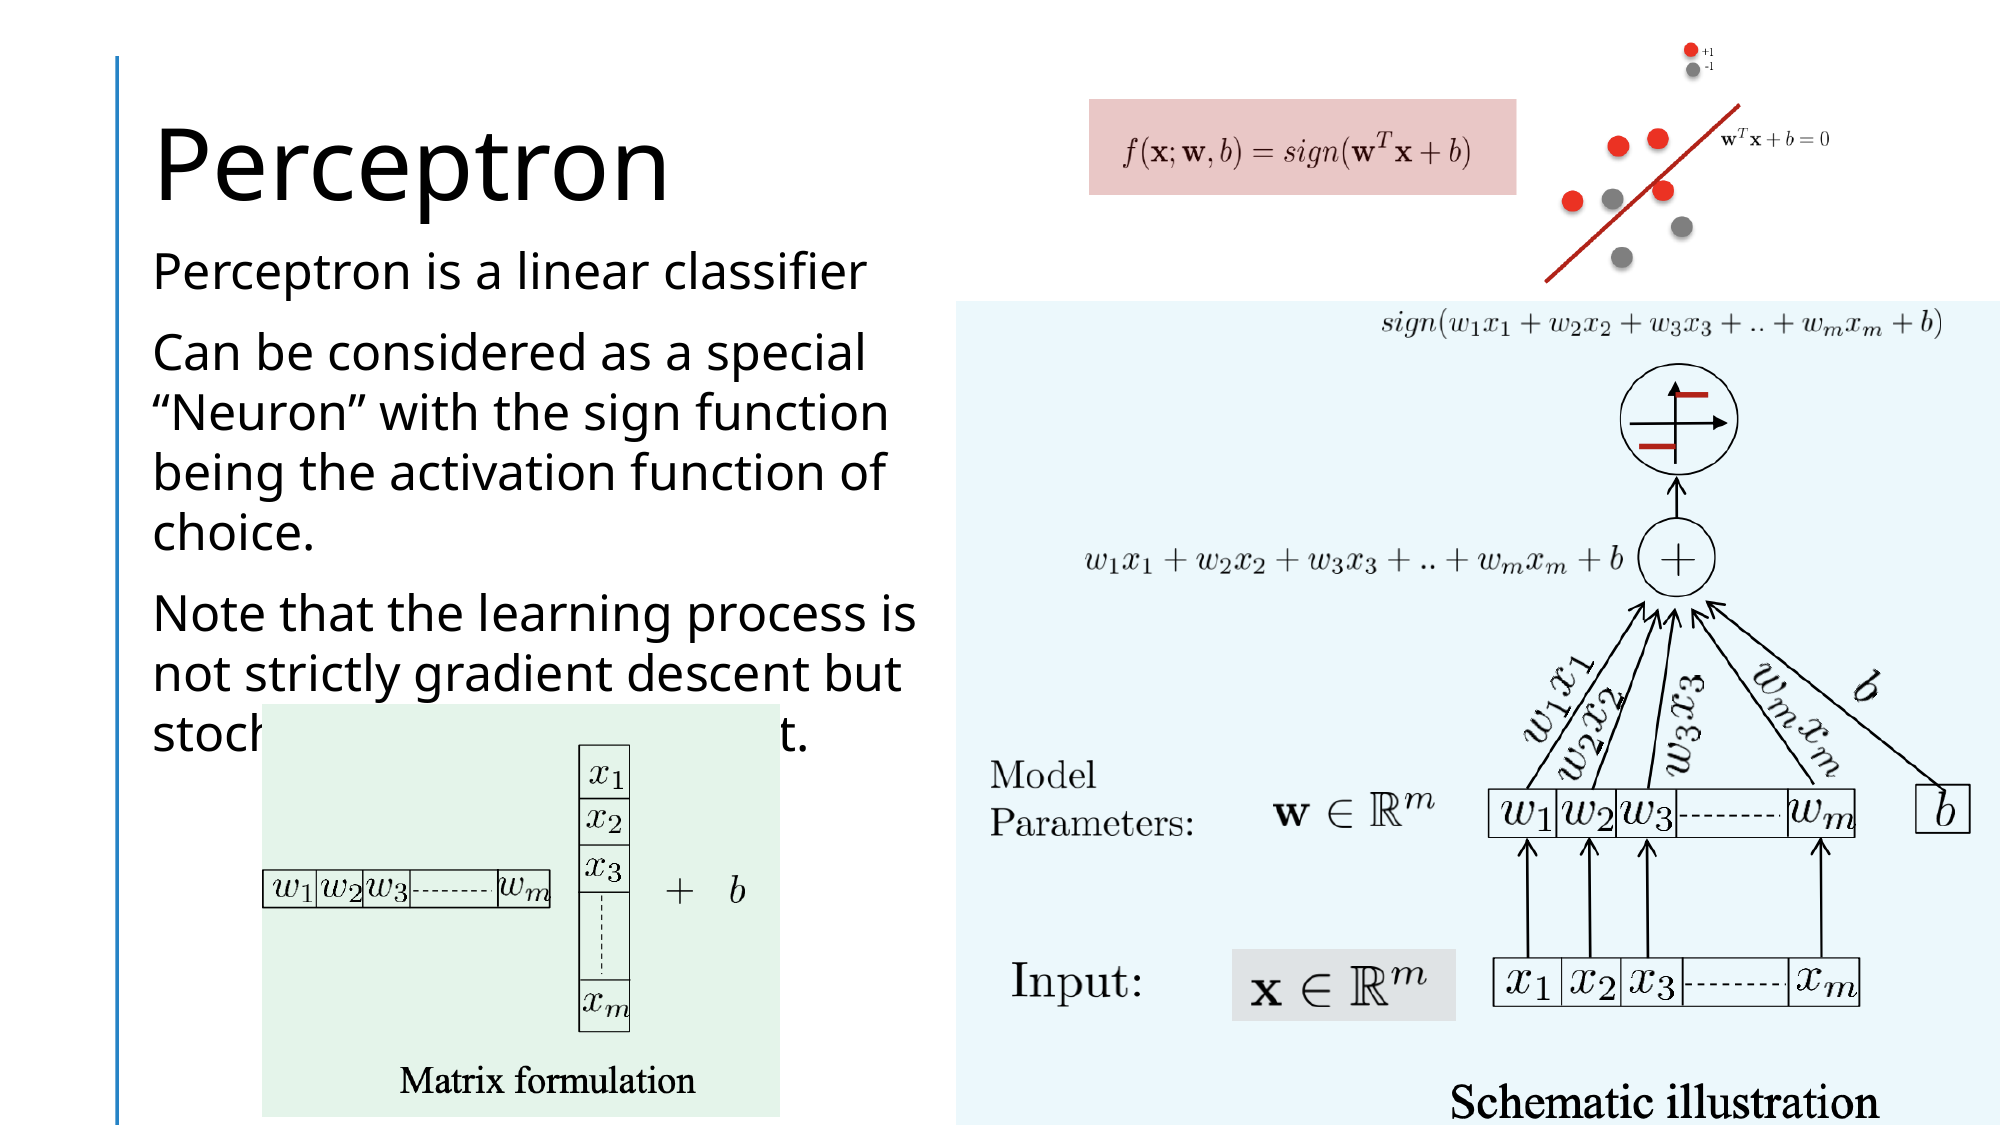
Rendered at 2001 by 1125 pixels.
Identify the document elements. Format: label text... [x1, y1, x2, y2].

picture [956, 29, 2000, 1125]
picture [262, 704, 781, 1117]
title Perceptron [137, 59, 1074, 278]
list Perceptron is a linear classifier Can be considered as a special “Neuron” with the sign function being the activation function of choice. Note that the learning process is not strictly gradient descent but stochastic gradient descent. [137, 232, 957, 705]
